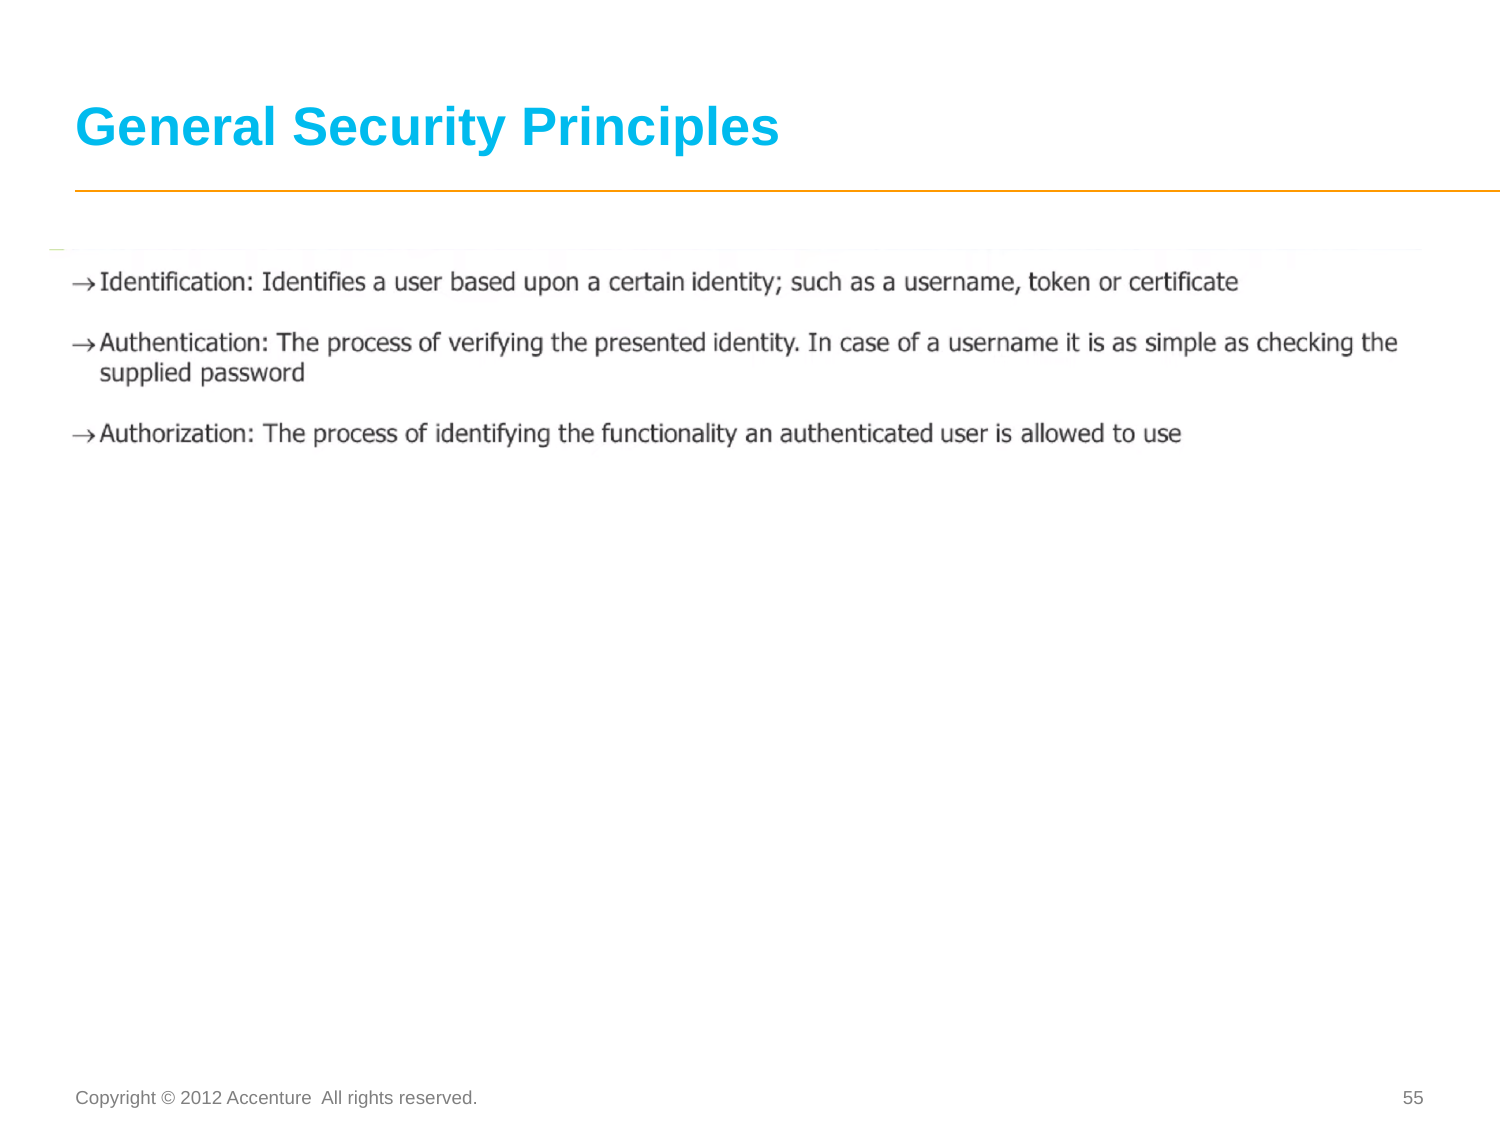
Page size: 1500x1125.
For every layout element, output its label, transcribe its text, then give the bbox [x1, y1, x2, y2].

title General Security Principles [75, 27, 1422, 157]
picture [49, 249, 1422, 617]
